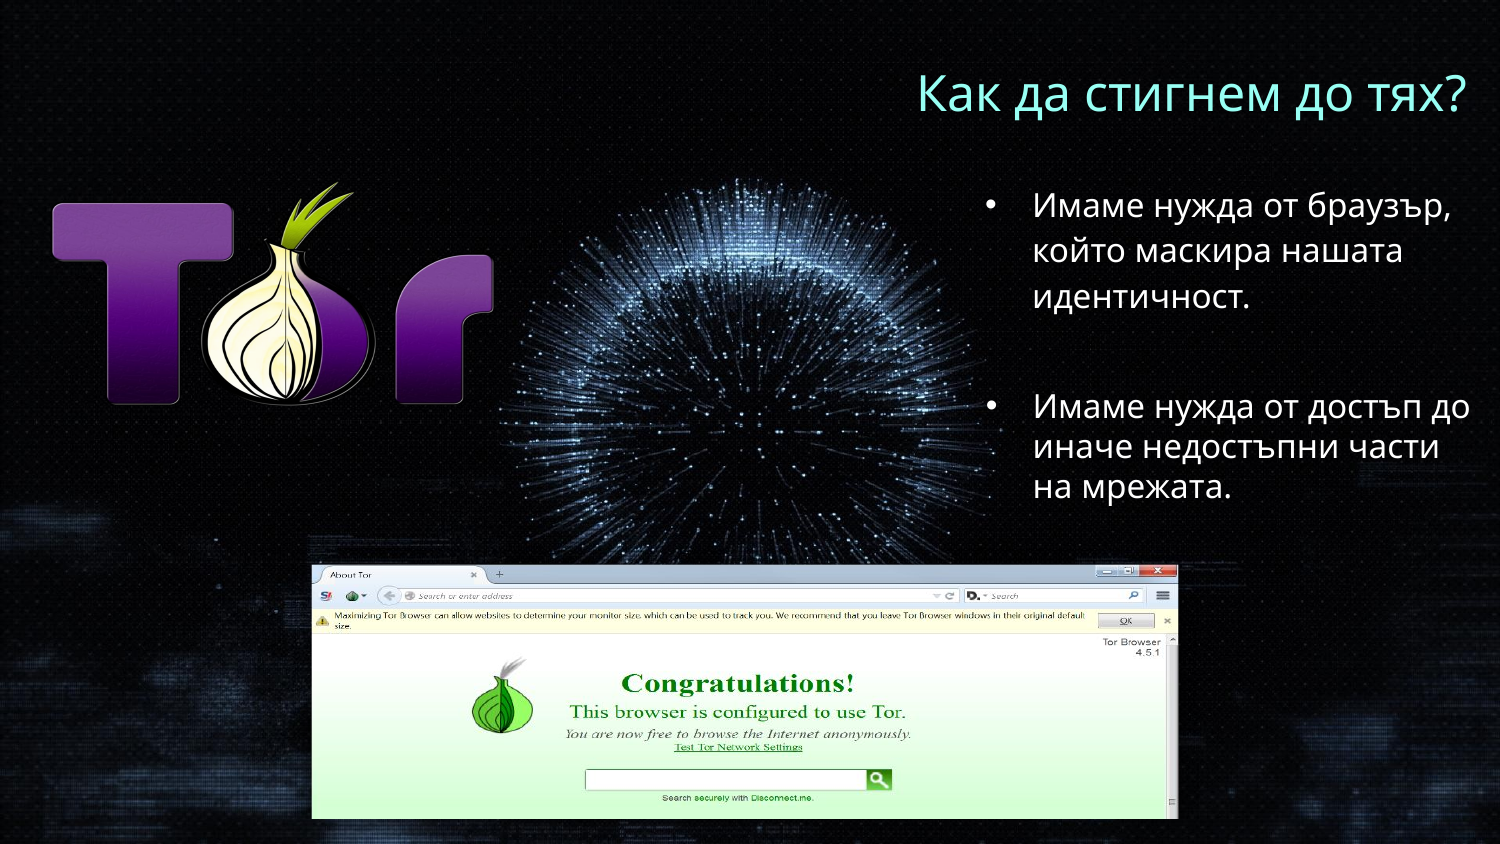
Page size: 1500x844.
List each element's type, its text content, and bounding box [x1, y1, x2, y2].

text_box Имаме нужда от браузър, който маскира нашата идентичност. Имаме нужда от достъп до иначе недостъпни части на мрежата. [983, 176, 1497, 505]
title Как да стигнем до тях? [914, 59, 1500, 203]
picture [0, 0, 1500, 844]
